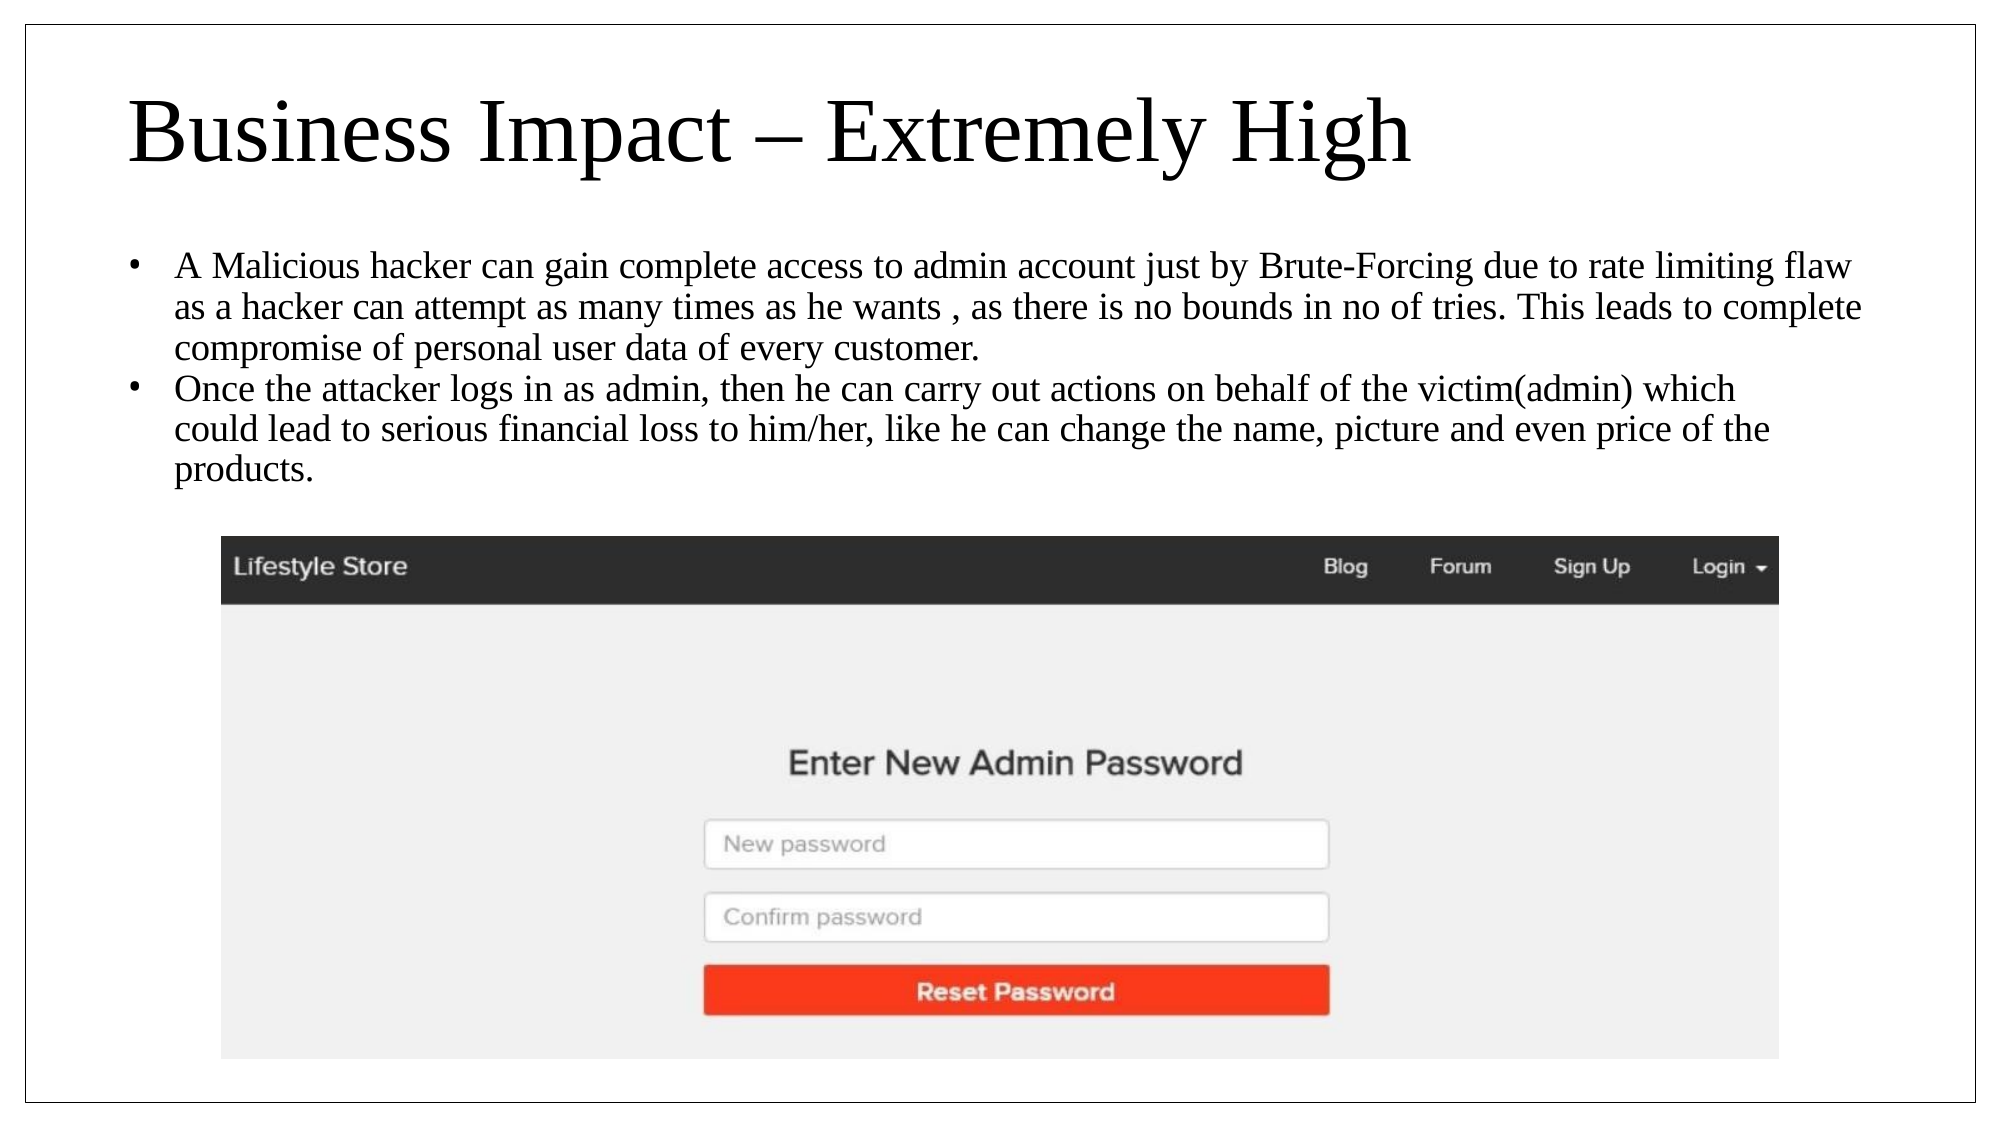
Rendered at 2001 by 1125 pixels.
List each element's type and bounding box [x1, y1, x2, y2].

text_box [25, 23, 1977, 1104]
